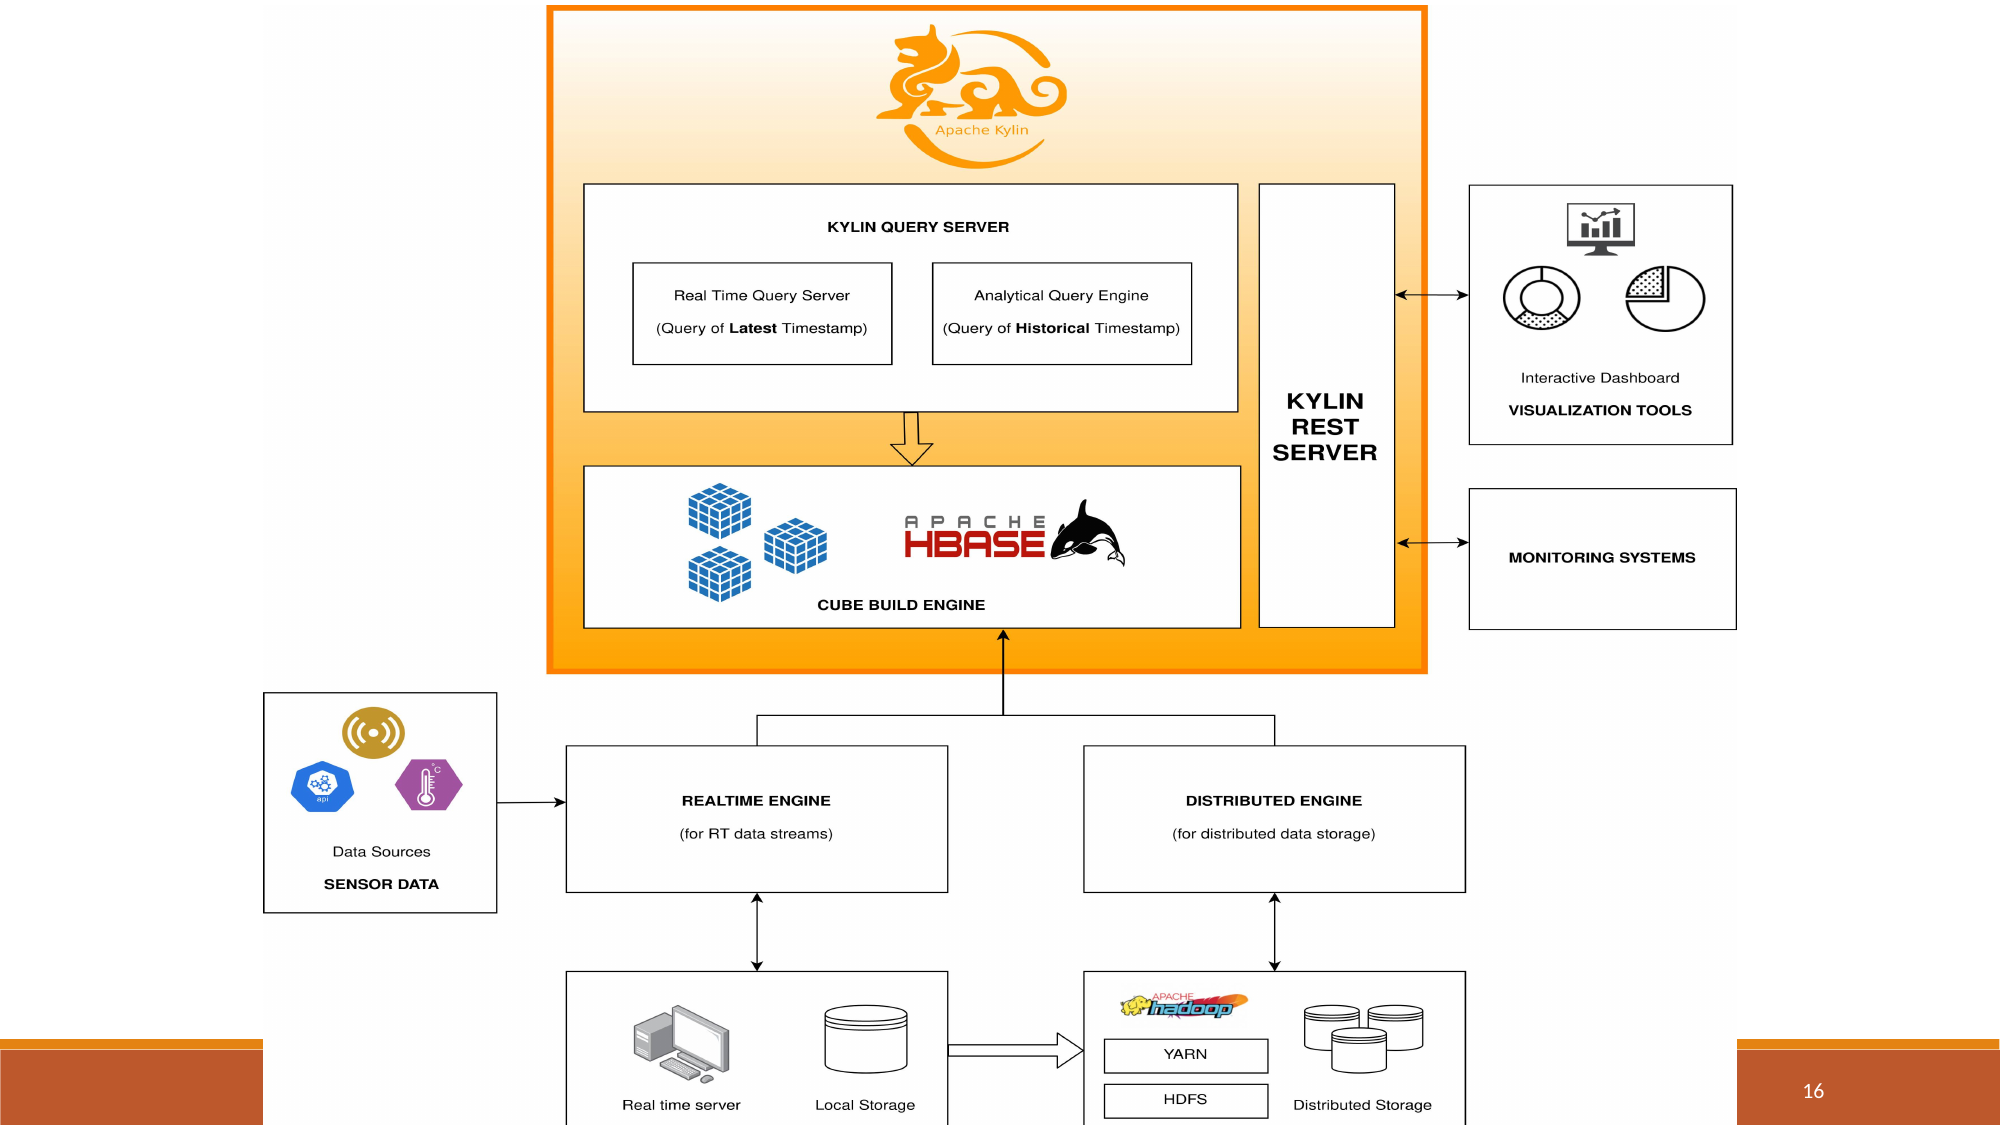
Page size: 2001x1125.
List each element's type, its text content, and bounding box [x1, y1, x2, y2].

picture [263, 5, 1737, 1125]
slide_number 16 [1741, 1059, 1840, 1120]
